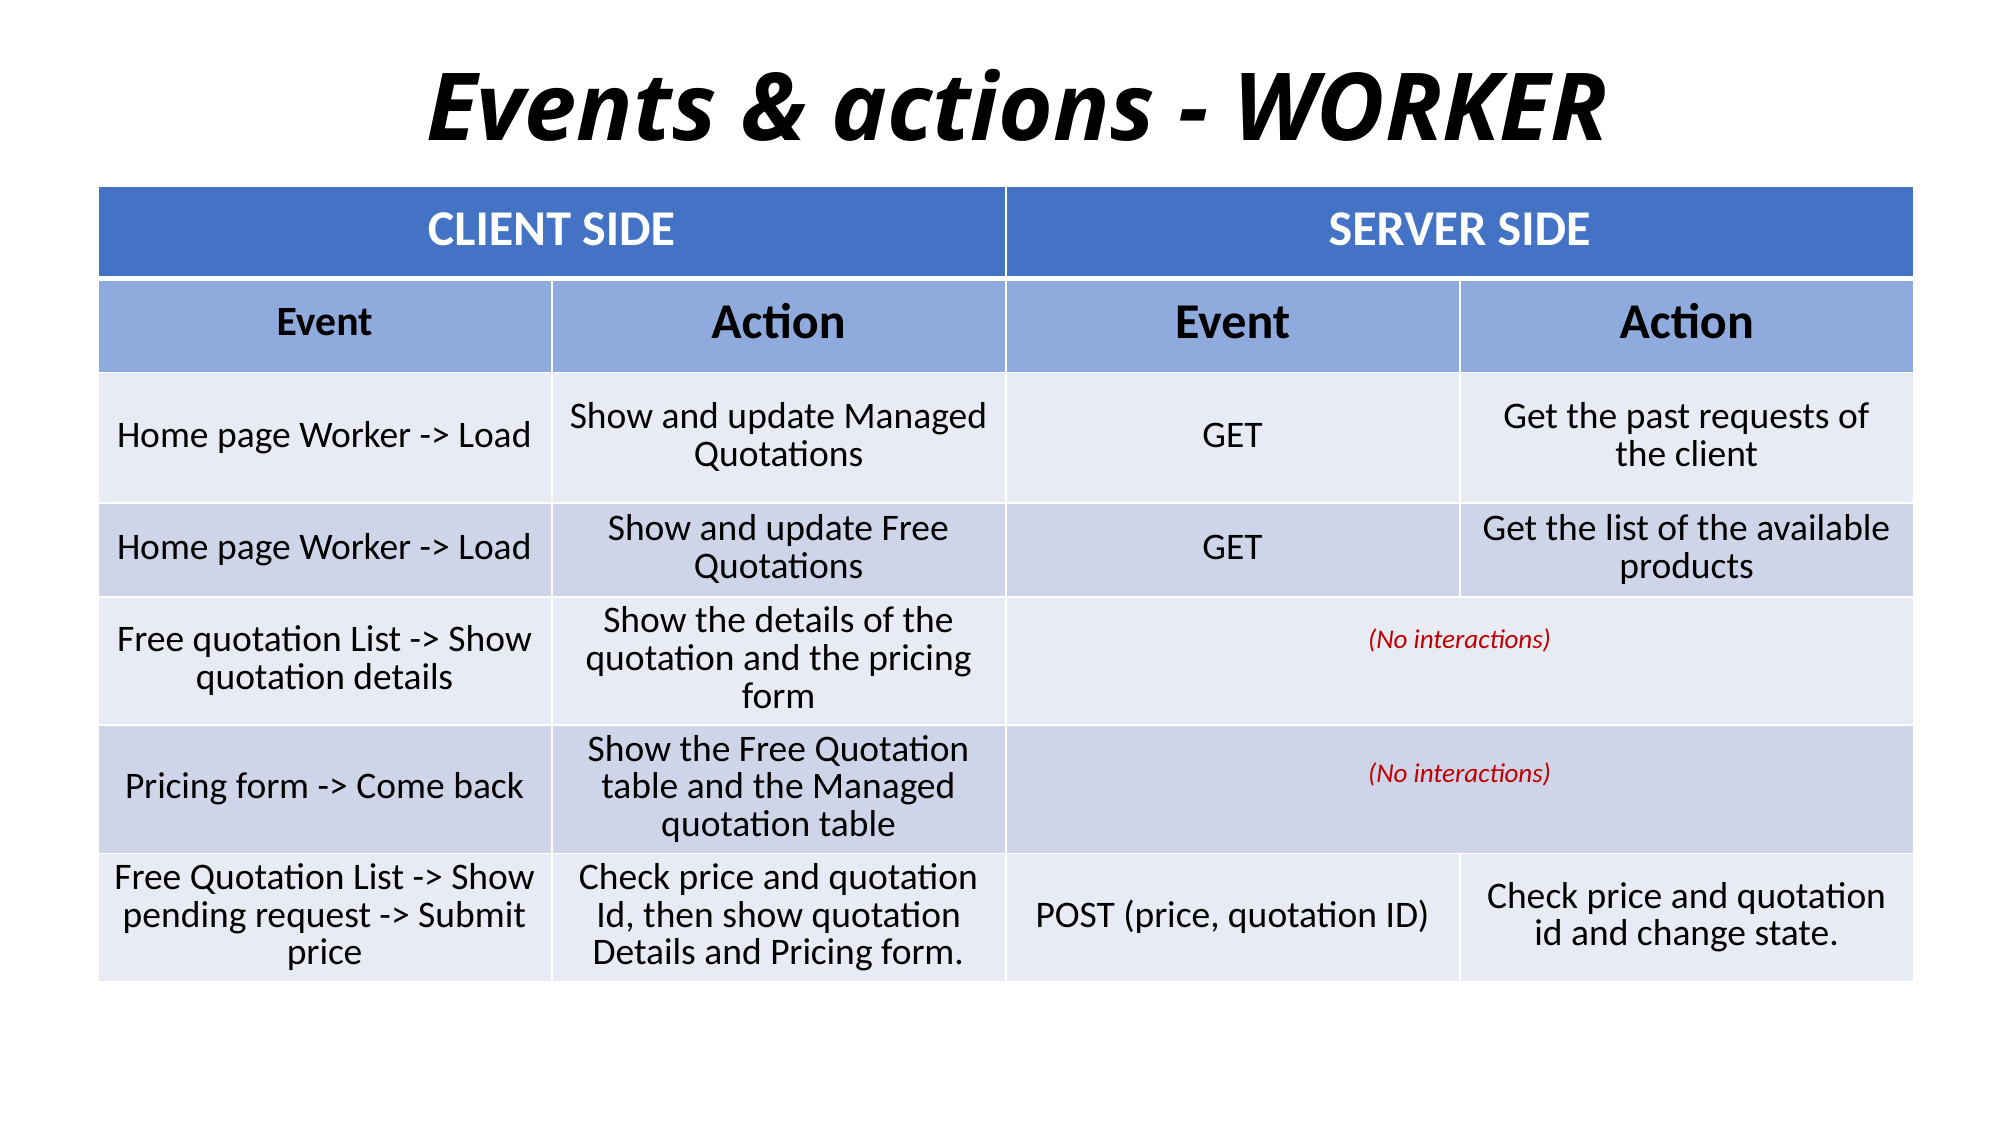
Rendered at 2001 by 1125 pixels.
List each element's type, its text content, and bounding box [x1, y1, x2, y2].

table_cell Check price and quotation id and change state. [1461, 854, 1913, 981]
table_cell Action [553, 281, 1005, 372]
table_header CLIENT SIDE [99, 187, 1005, 276]
table_cell POST (price, quotation ID) [1007, 854, 1459, 981]
table_cell Get the past requests of the client [1461, 373, 1913, 502]
table_cell Get the list of the available products [1461, 504, 1913, 596]
table_cell Check price and quotation Id, then show quotation Details and Pricing form. [553, 854, 1005, 981]
table_cell GET [1007, 373, 1459, 502]
table_cell Home page Worker -> Load [99, 373, 551, 502]
table_cell Show the Free Quotation table and the Managed quotation table [553, 726, 1005, 853]
table_cell GET [1007, 504, 1459, 596]
table_cell Home page Worker -> Load [99, 504, 551, 596]
table_header SERVER SIDE [1007, 187, 1913, 276]
table_cell Pricing form -> Come back [99, 726, 551, 853]
table_cell Show and update Managed Quotations [553, 373, 1005, 502]
table_cell Show and update Free Quotations [553, 504, 1005, 596]
table_cell (No interactions) [1007, 726, 1913, 853]
table_cell Free Quotation List -> Show pending request -> Submit price [99, 854, 551, 981]
table_cell (No interactions) [1007, 598, 1913, 724]
table_cell Action [1461, 281, 1913, 372]
table_cell Show the details of the quotation and the pricing form [553, 598, 1005, 724]
table_cell Event [99, 281, 551, 372]
text_box Events & actions - WORKER [341, 49, 1692, 169]
table_cell Event [1007, 281, 1459, 372]
table_cell Free quotation List -> Show quotation details [99, 598, 551, 724]
